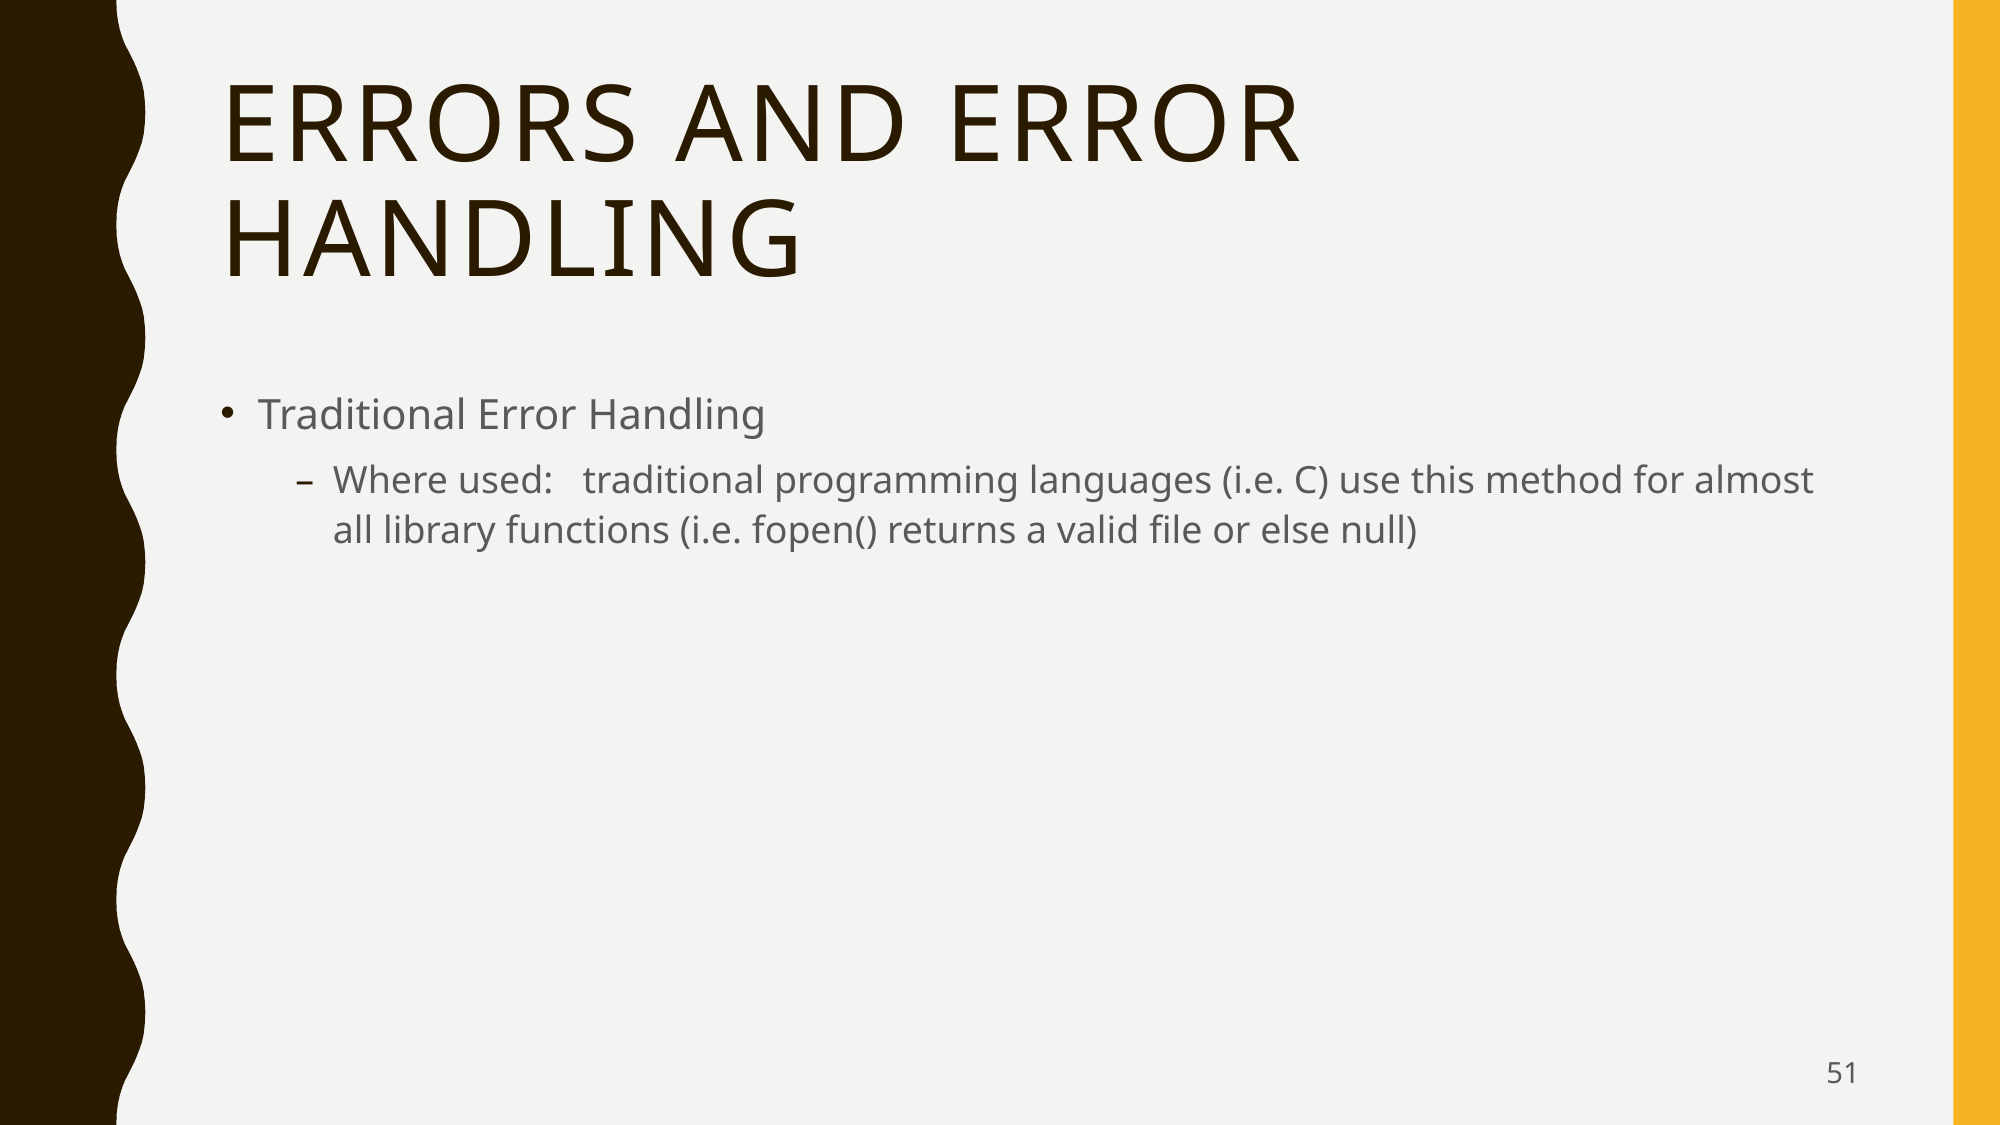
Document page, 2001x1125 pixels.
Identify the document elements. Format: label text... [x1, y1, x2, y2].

list Traditional Error Handling Where used: traditional programming languages (i.e. C) use this method for almost all library functions (i.e. fopen() returns a valid file or else null) [205, 375, 1875, 965]
title Errors and Error Handling [205, 62, 1875, 308]
slide_number 51 [1412, 1045, 1875, 1103]
